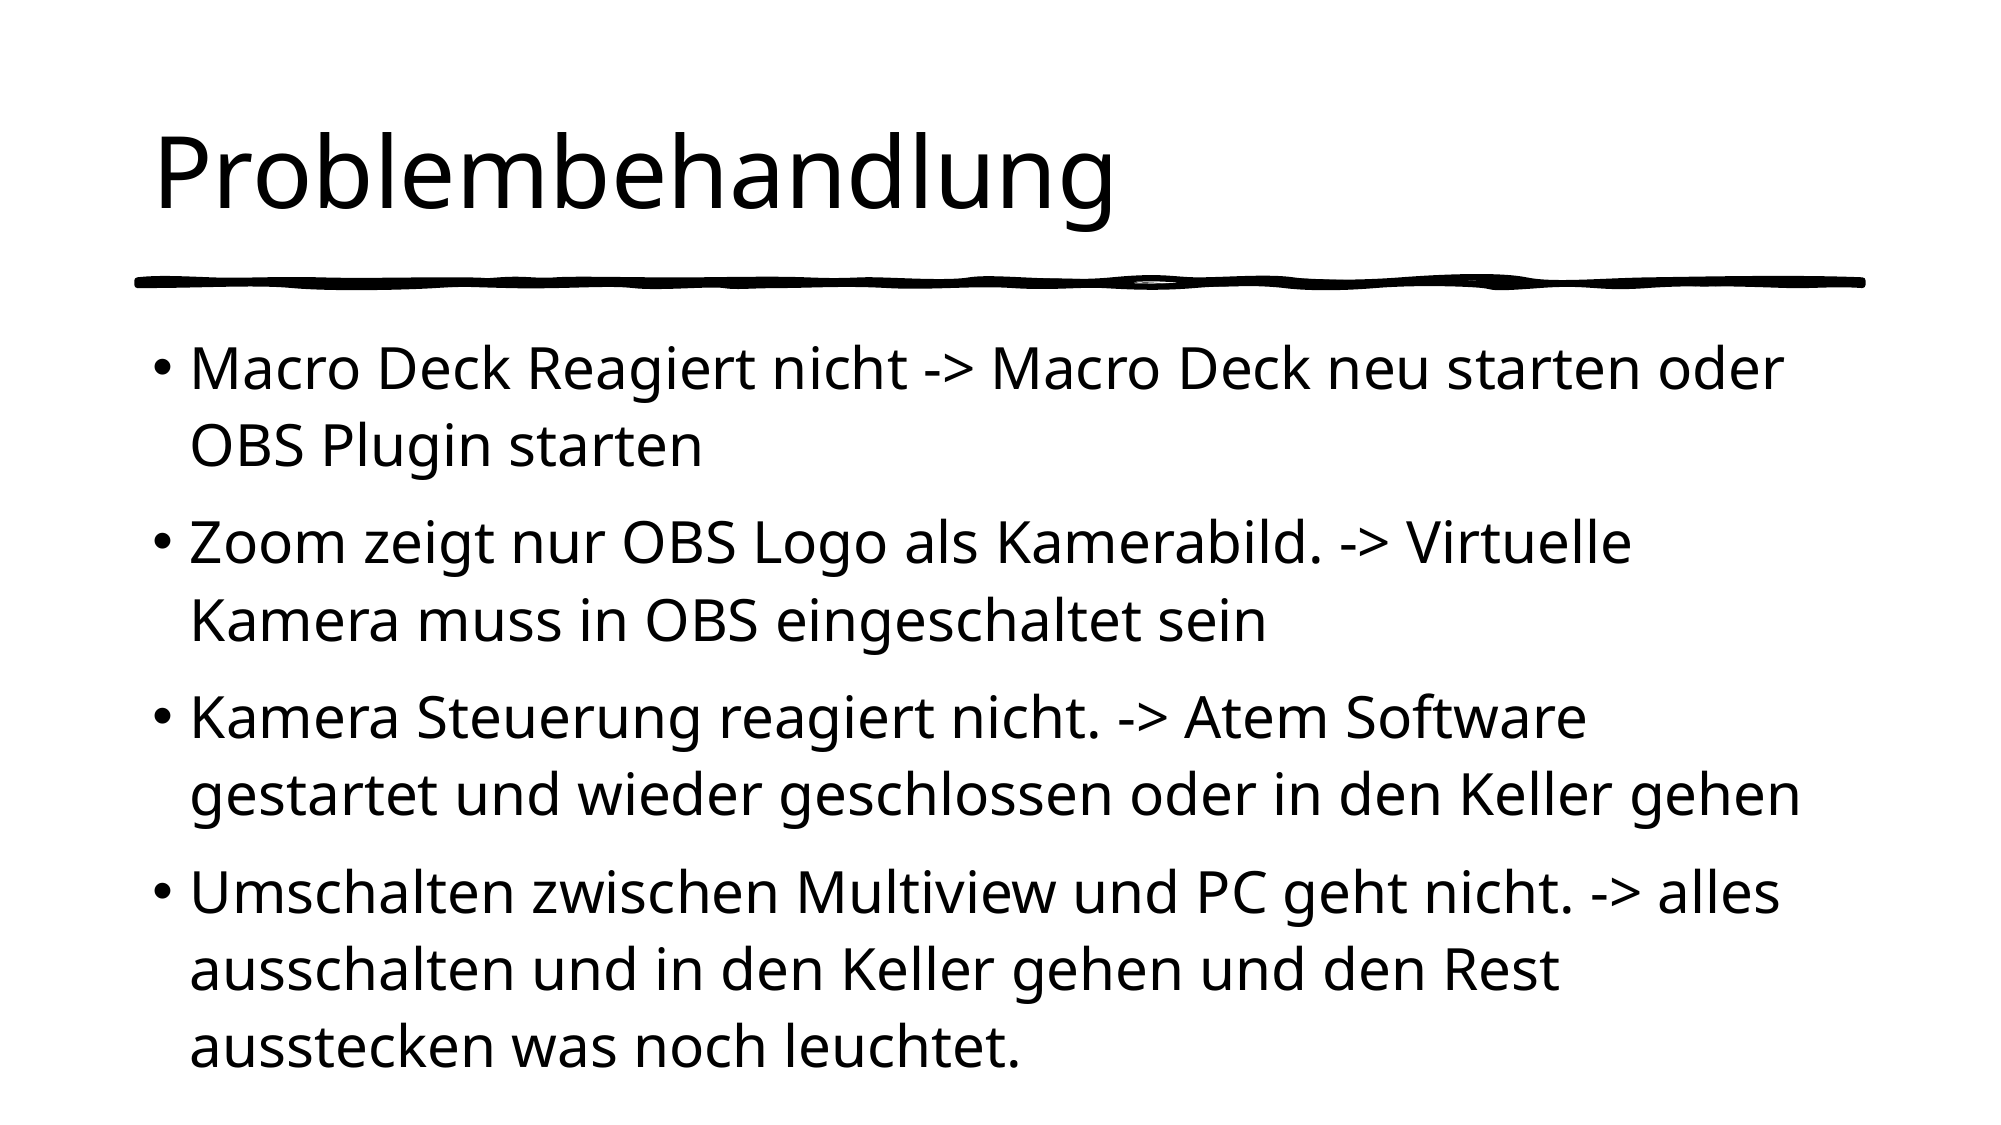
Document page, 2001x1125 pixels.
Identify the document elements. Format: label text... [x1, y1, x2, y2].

title Problembehandlung [137, 59, 1863, 278]
list Macro Deck Reagiert nicht -> Macro Deck neu starten oder OBS Plugin starten Zoom zeigt nur OBS Logo als Kamerabild. -> Virtuelle Kamera muss in OBS eingeschaltet sein Kamera Steuerung reagiert nicht. -> Atem Software gestartet und wieder geschlossen oder in den Keller gehen Umschalten zwischen Multiview und PC geht nicht. -> alles ausschalten und in den Keller gehen und den Rest ausstecken was noch leuchtet. [137, 316, 1863, 1014]
